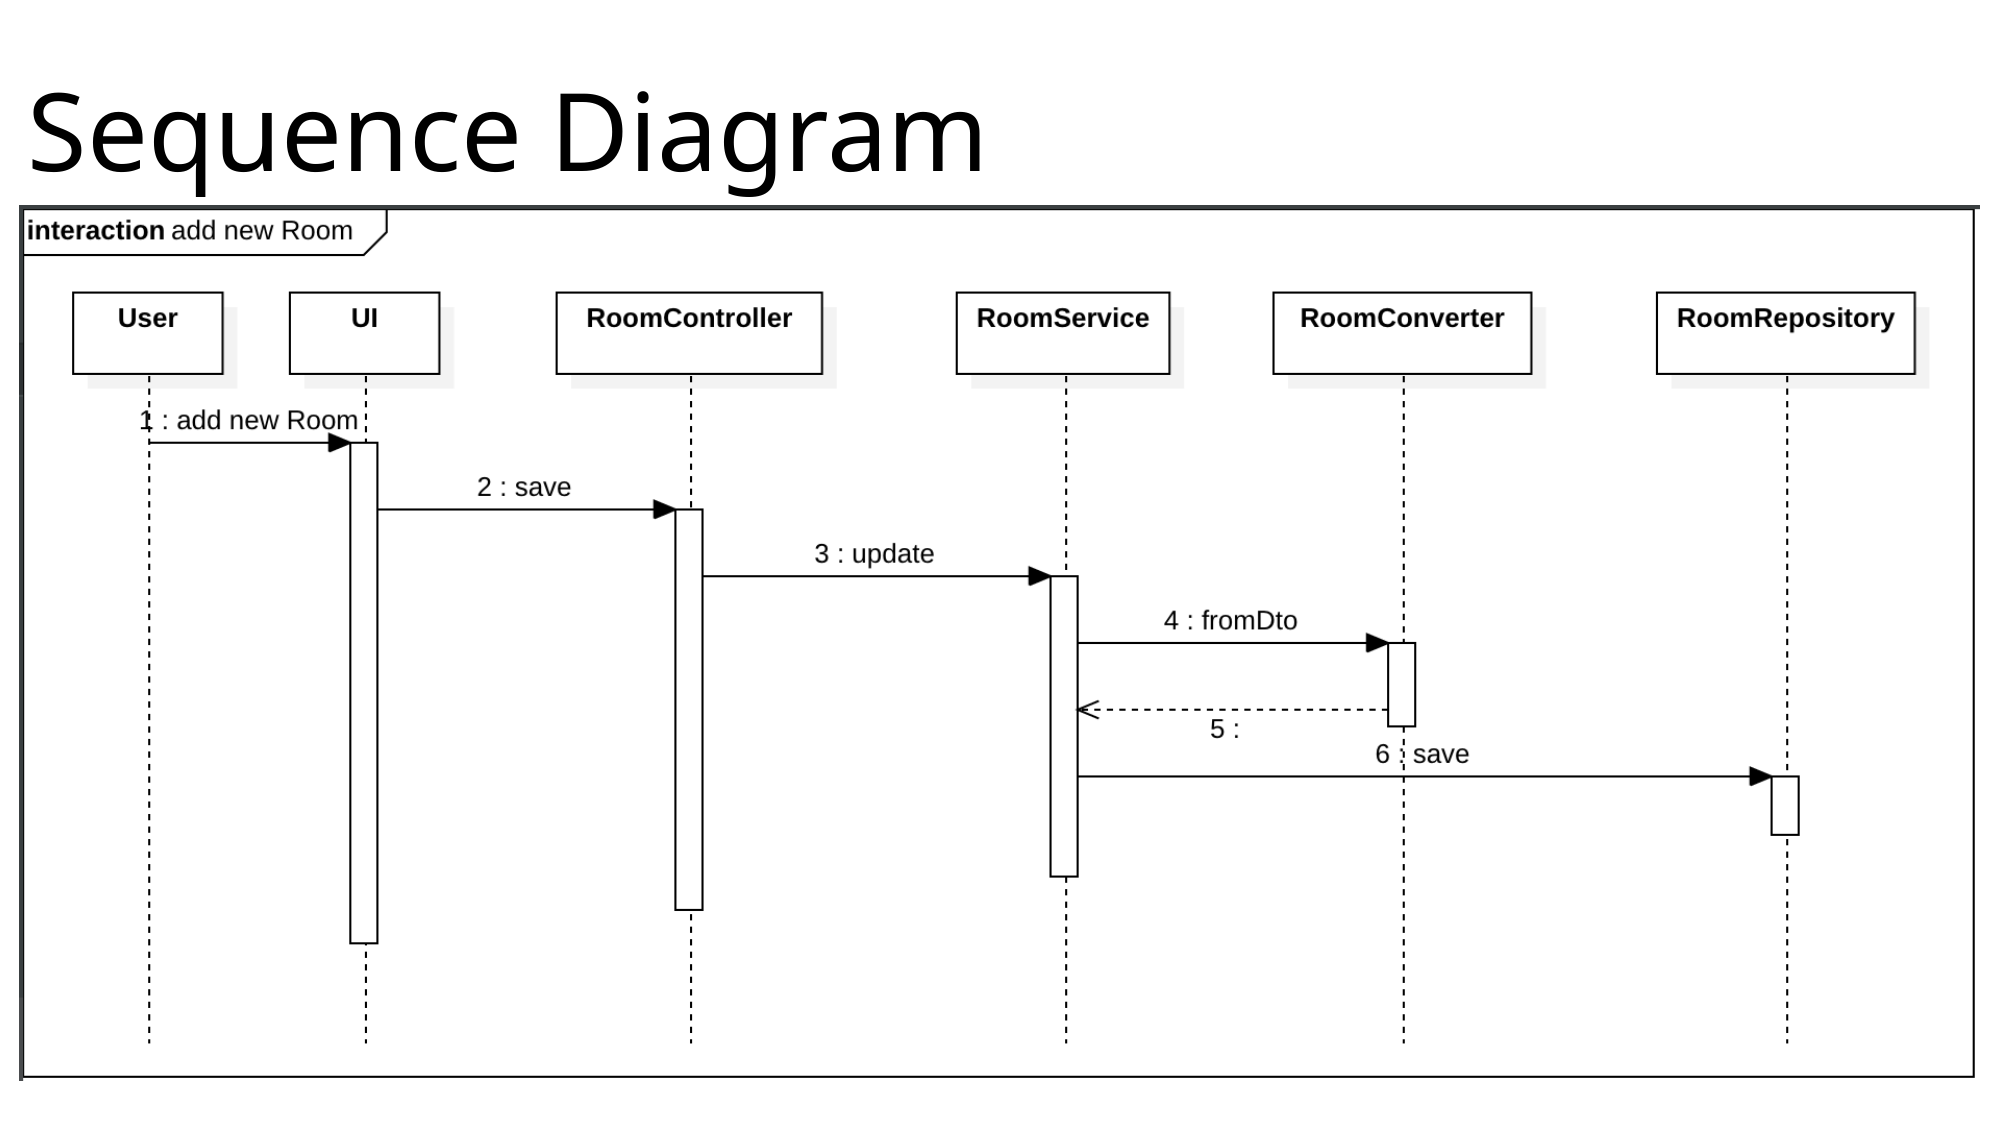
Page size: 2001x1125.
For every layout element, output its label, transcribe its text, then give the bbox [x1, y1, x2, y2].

picture [19, 205, 1980, 1081]
title Sequence Diagram [12, 43, 1738, 230]
